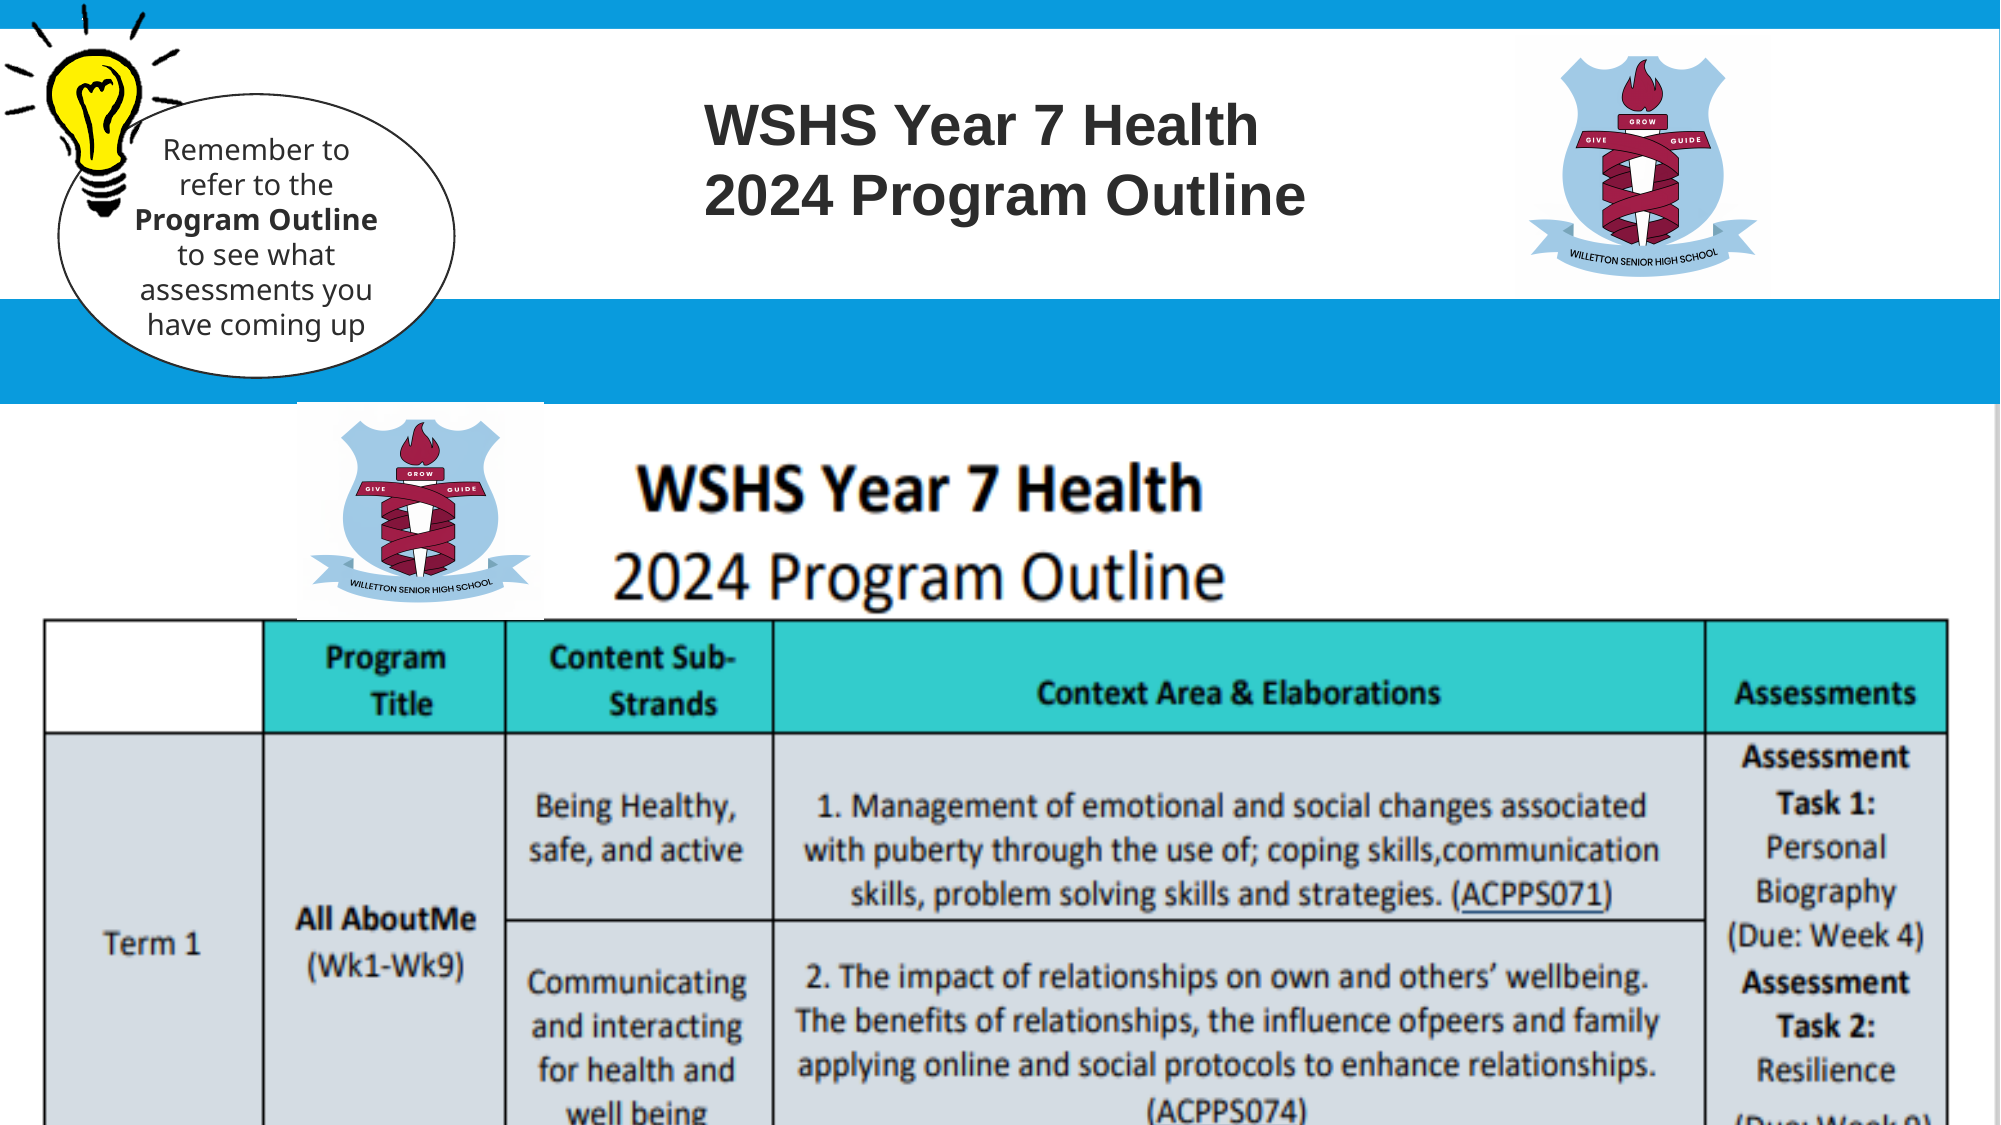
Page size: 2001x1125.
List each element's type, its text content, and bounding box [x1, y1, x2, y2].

picture [1515, 35, 1771, 298]
picture [0, 7, 186, 220]
picture [0, 403, 2000, 1125]
text_box WSHS Year 7 Health 2024 Program Outline [689, 79, 1385, 235]
text_box Remember to refer to the Program Outline to see what assessments you have coming up [57, 93, 456, 379]
